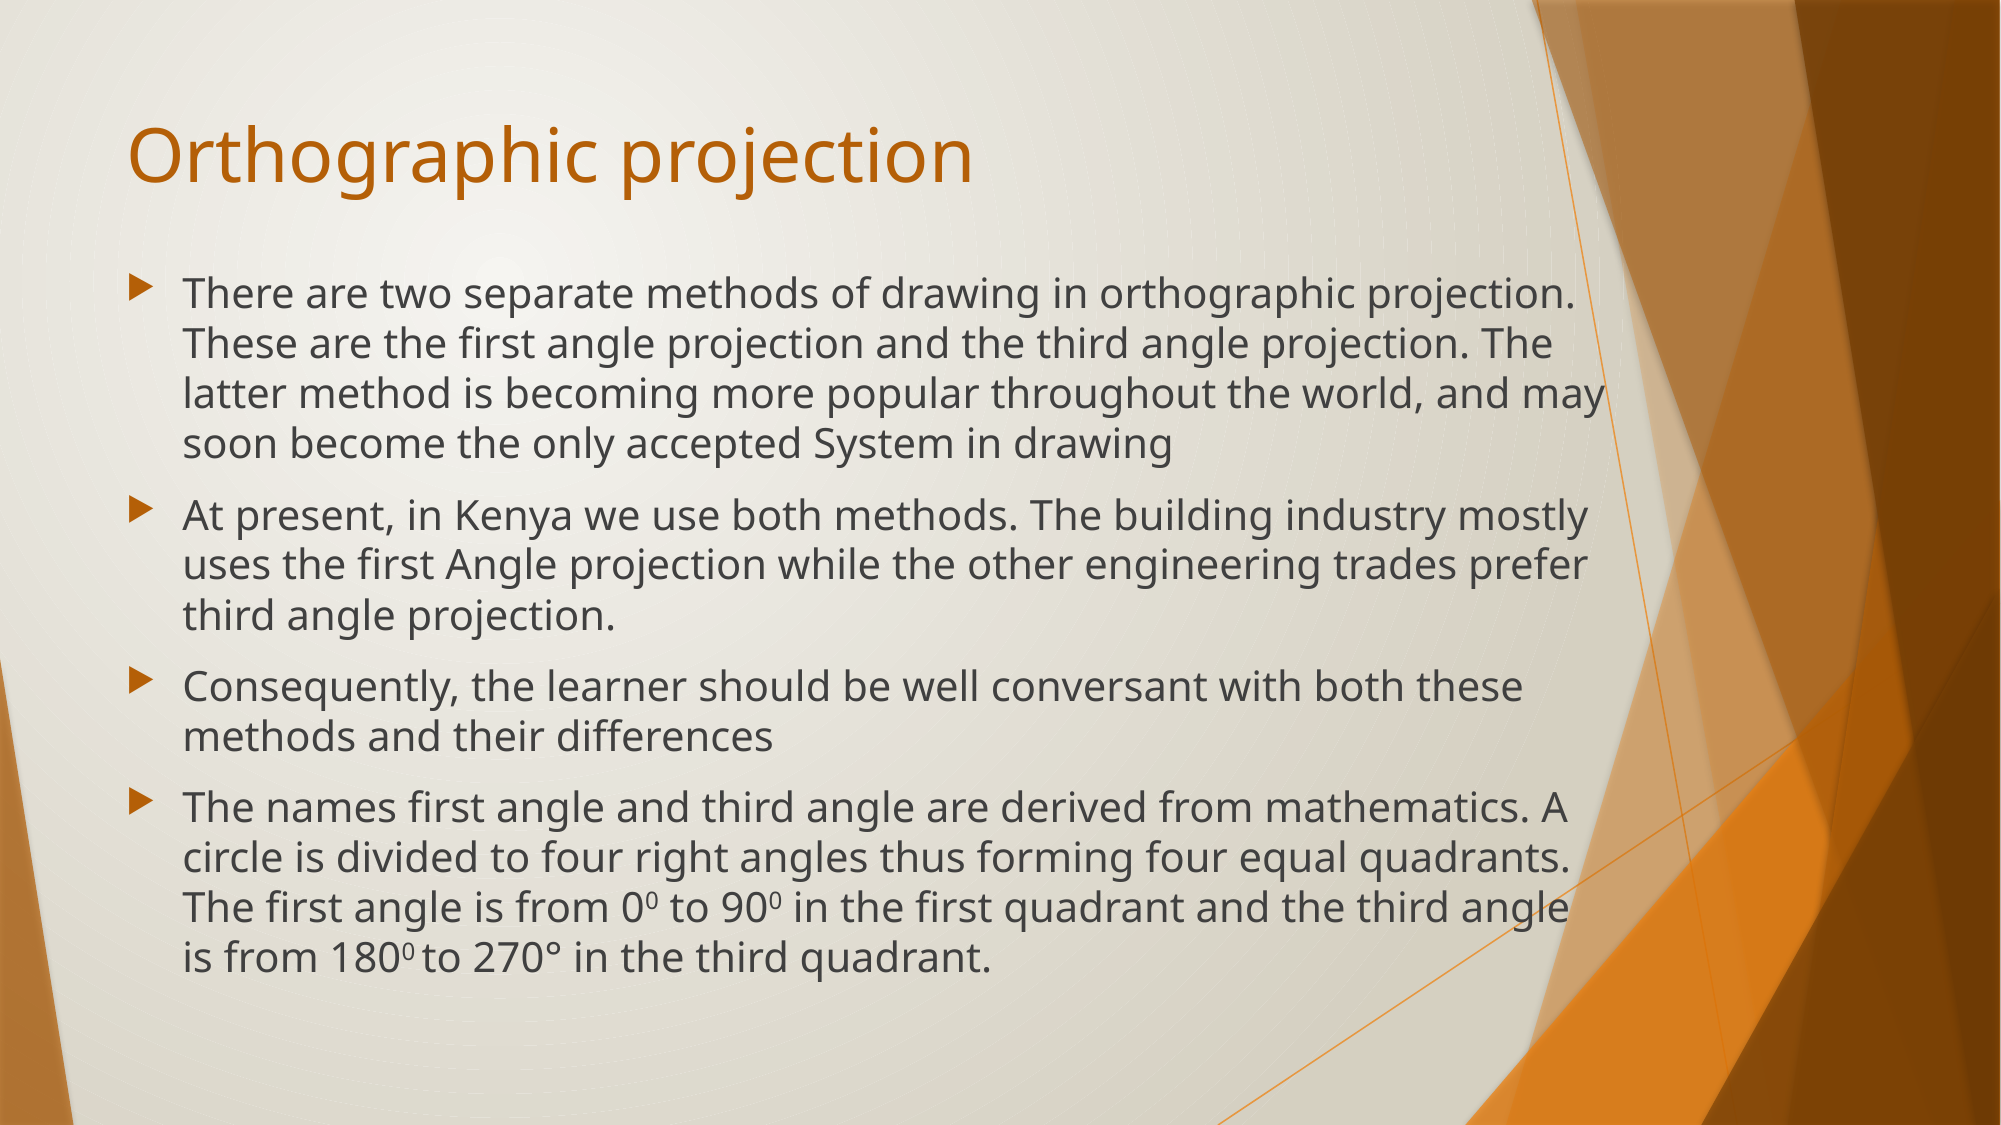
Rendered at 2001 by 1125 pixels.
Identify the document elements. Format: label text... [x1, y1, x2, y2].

list There are two separate methods of drawing in orthographic projection. These are the first angle projection and the third angle projection. The latter method is becoming more popular throughout the world, and may soon become the only accepted System in drawing At present, in Kenya we use both methods. The building industry mostly uses the first Angle projection while the other engineering trades prefer third angle projection. Consequently, the learner should be well conversant with both these methods and their differences The names first angle and third angle are derived from mathematics. A circle is divided to four right angles thus forming four equal quadrants. The first angle is from 00 to 900 in the first quadrant and the third angle is from 1800 to 270° in the third quadrant. [111, 259, 1624, 1060]
title Orthographic projection [111, 99, 1522, 259]
